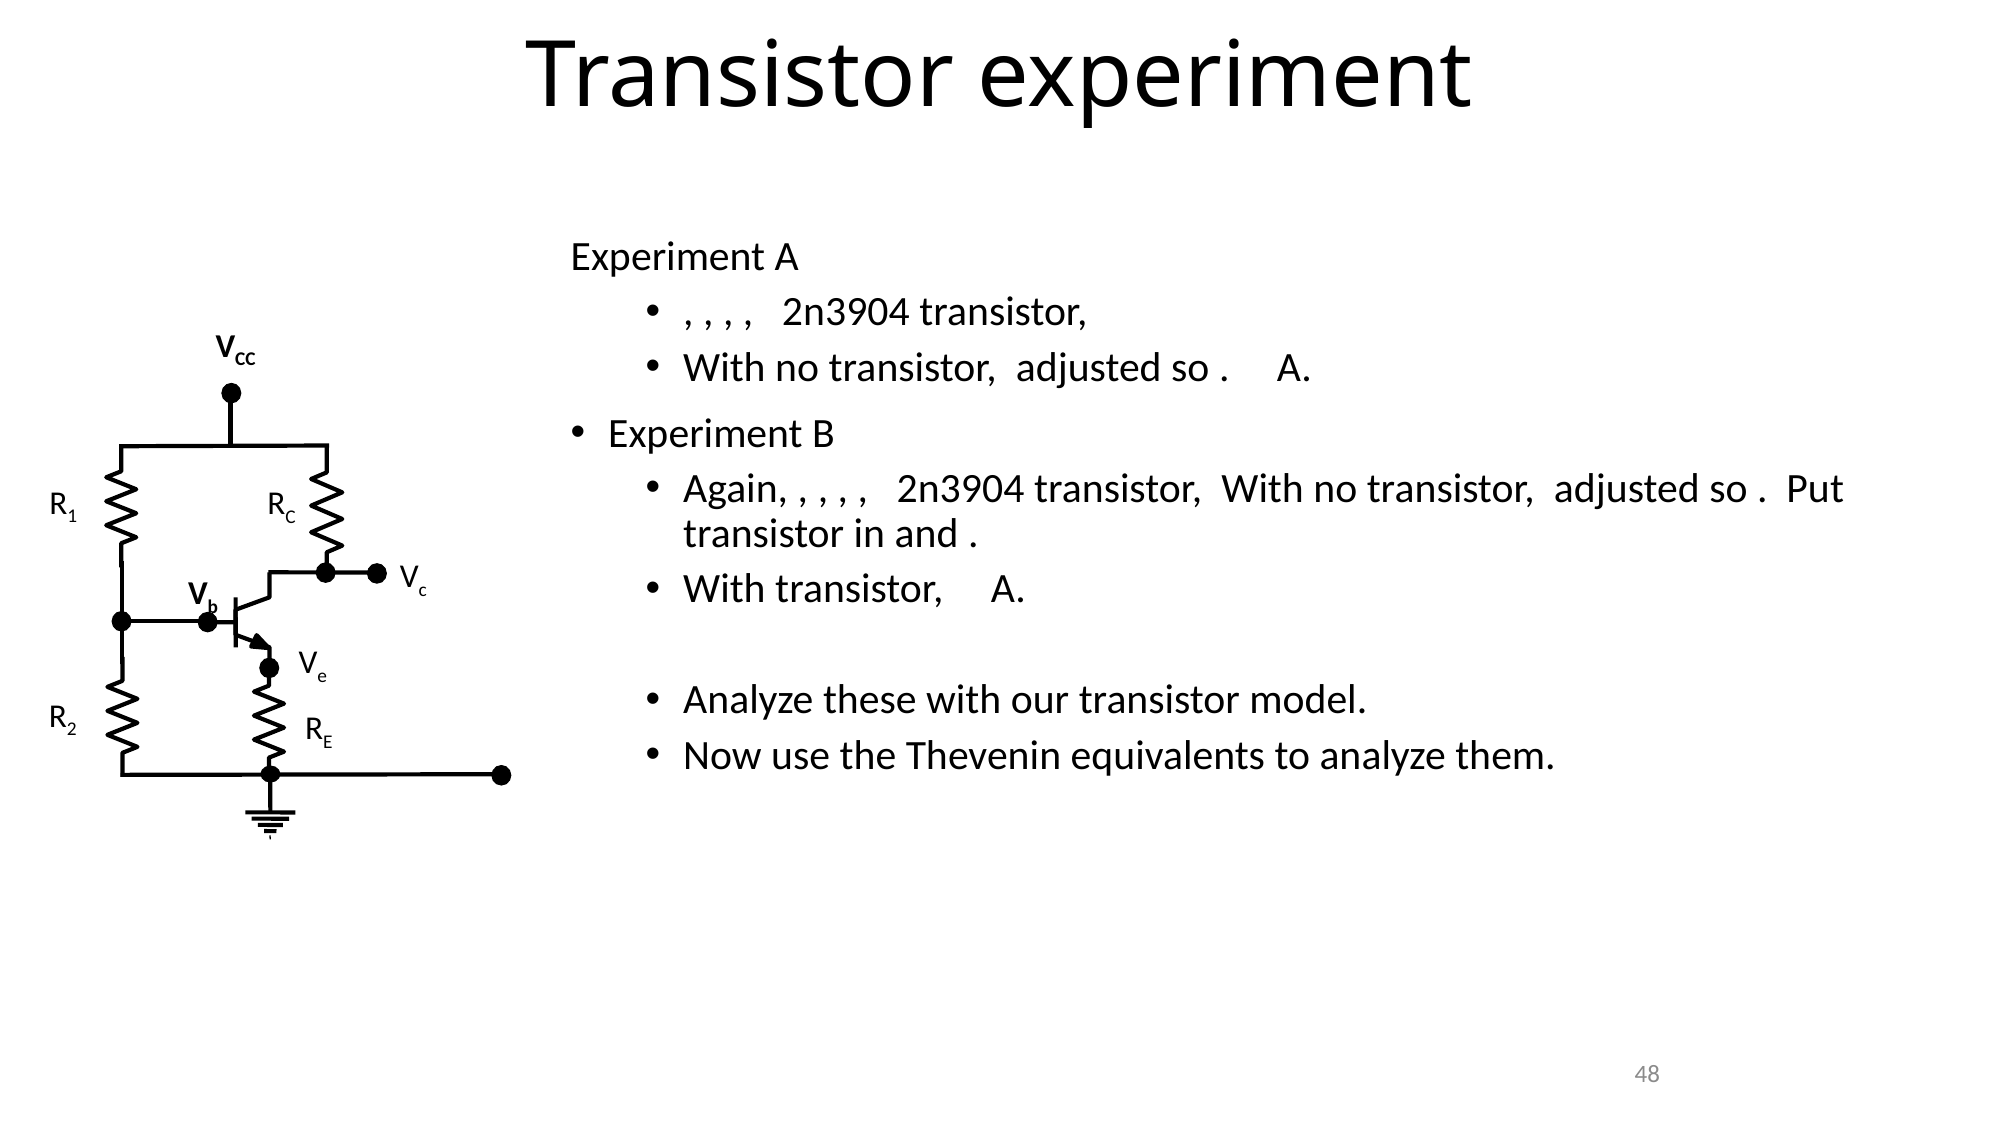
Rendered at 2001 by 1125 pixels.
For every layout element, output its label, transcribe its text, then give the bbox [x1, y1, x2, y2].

title Transistor experiment [58, 5, 1942, 148]
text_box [34, 316, 511, 838]
slide_number 48 [1325, 1042, 1675, 1103]
